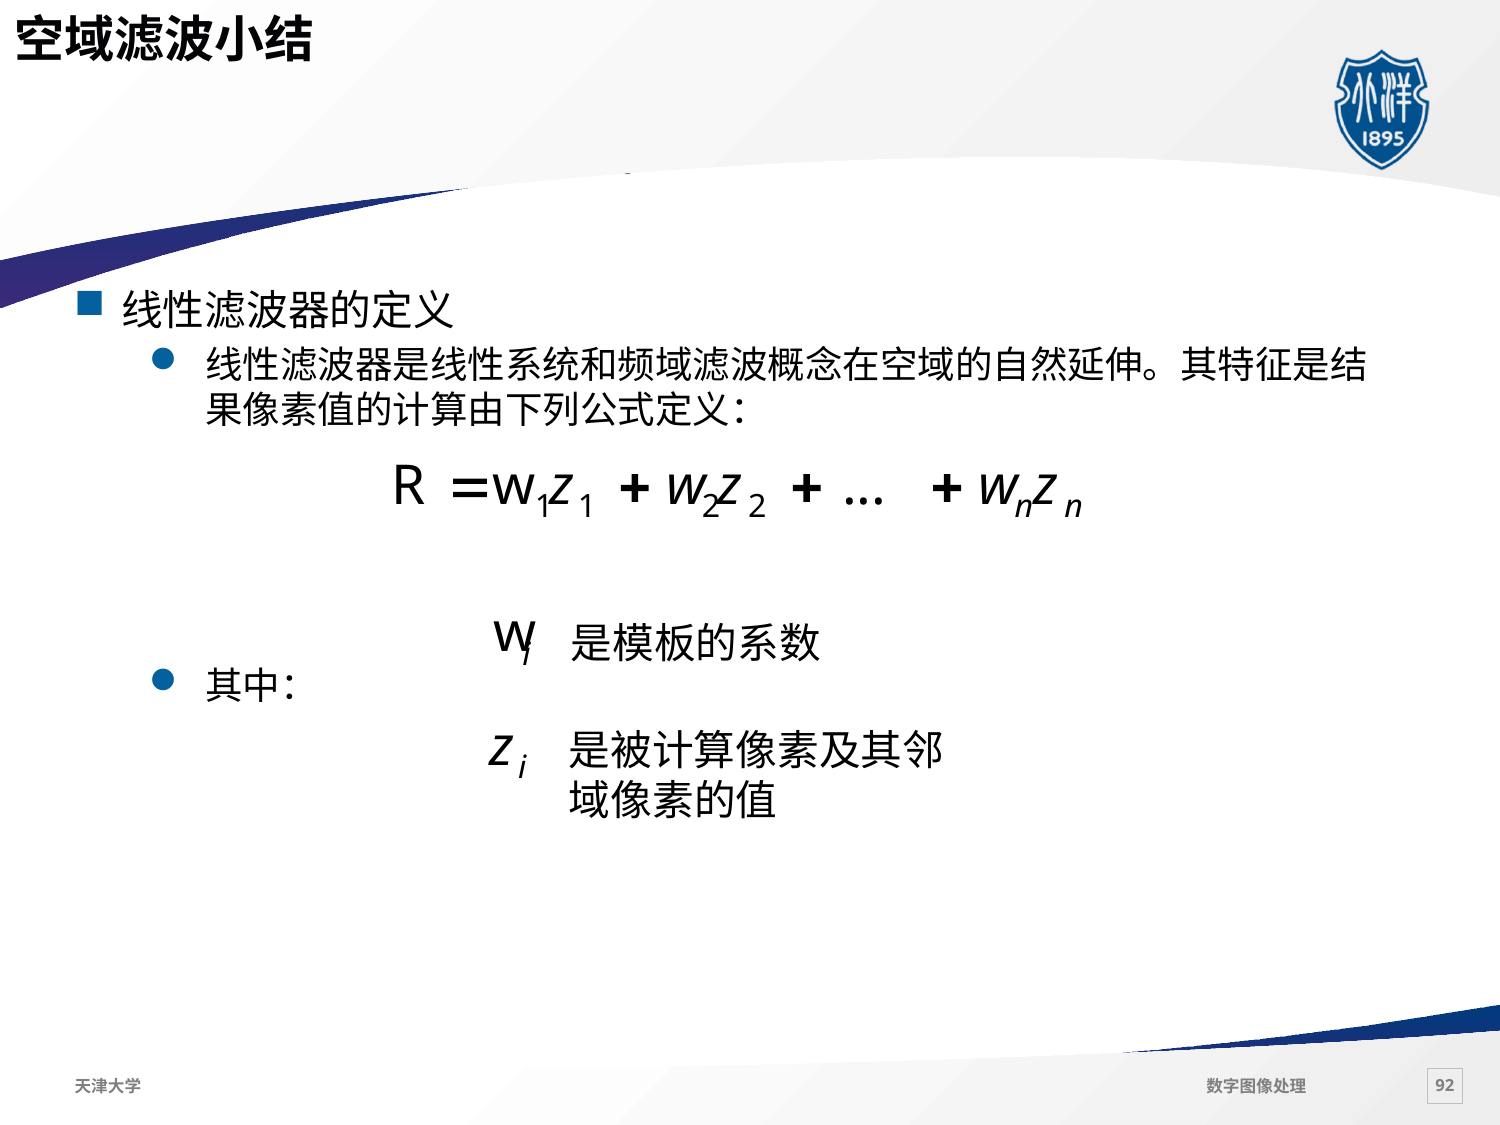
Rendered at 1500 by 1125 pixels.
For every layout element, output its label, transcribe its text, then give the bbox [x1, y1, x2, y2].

text_box 是模板的系数 [555, 609, 840, 674]
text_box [483, 591, 553, 675]
list 空域滤波小结 [0, 0, 838, 88]
text_box 是被计算像素及其邻域像素的值 [553, 716, 986, 831]
picture [1321, 47, 1447, 172]
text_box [383, 444, 1092, 527]
list 线性滤波器的定义 线性滤波器是线性系统和频域滤波概念在空域的自然延伸。其特征是结果像素值的计算由下列公式定义： 其中： [59, 276, 1410, 1017]
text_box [483, 705, 549, 788]
